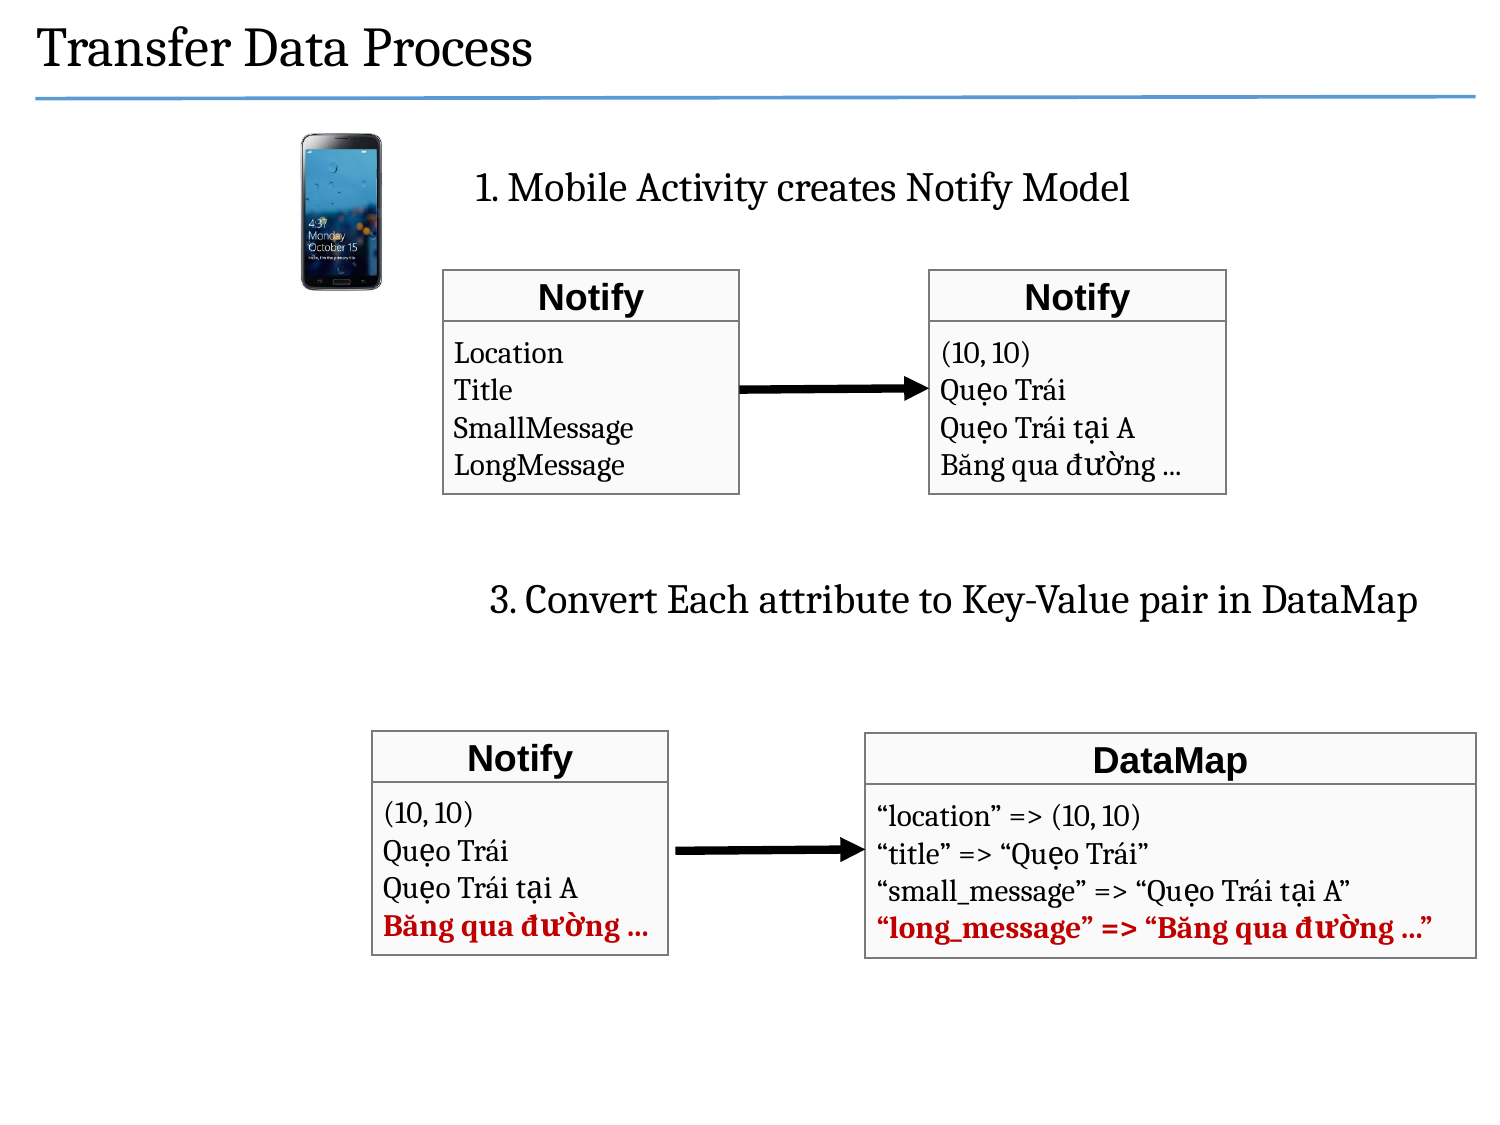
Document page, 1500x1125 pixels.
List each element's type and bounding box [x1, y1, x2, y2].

text_box [442, 270, 1226, 495]
text_box [460, 152, 1146, 218]
picture [252, 124, 423, 295]
text_box [675, 733, 1476, 958]
text_box [371, 730, 669, 955]
text_box [475, 564, 1434, 630]
title [21, 0, 1316, 97]
